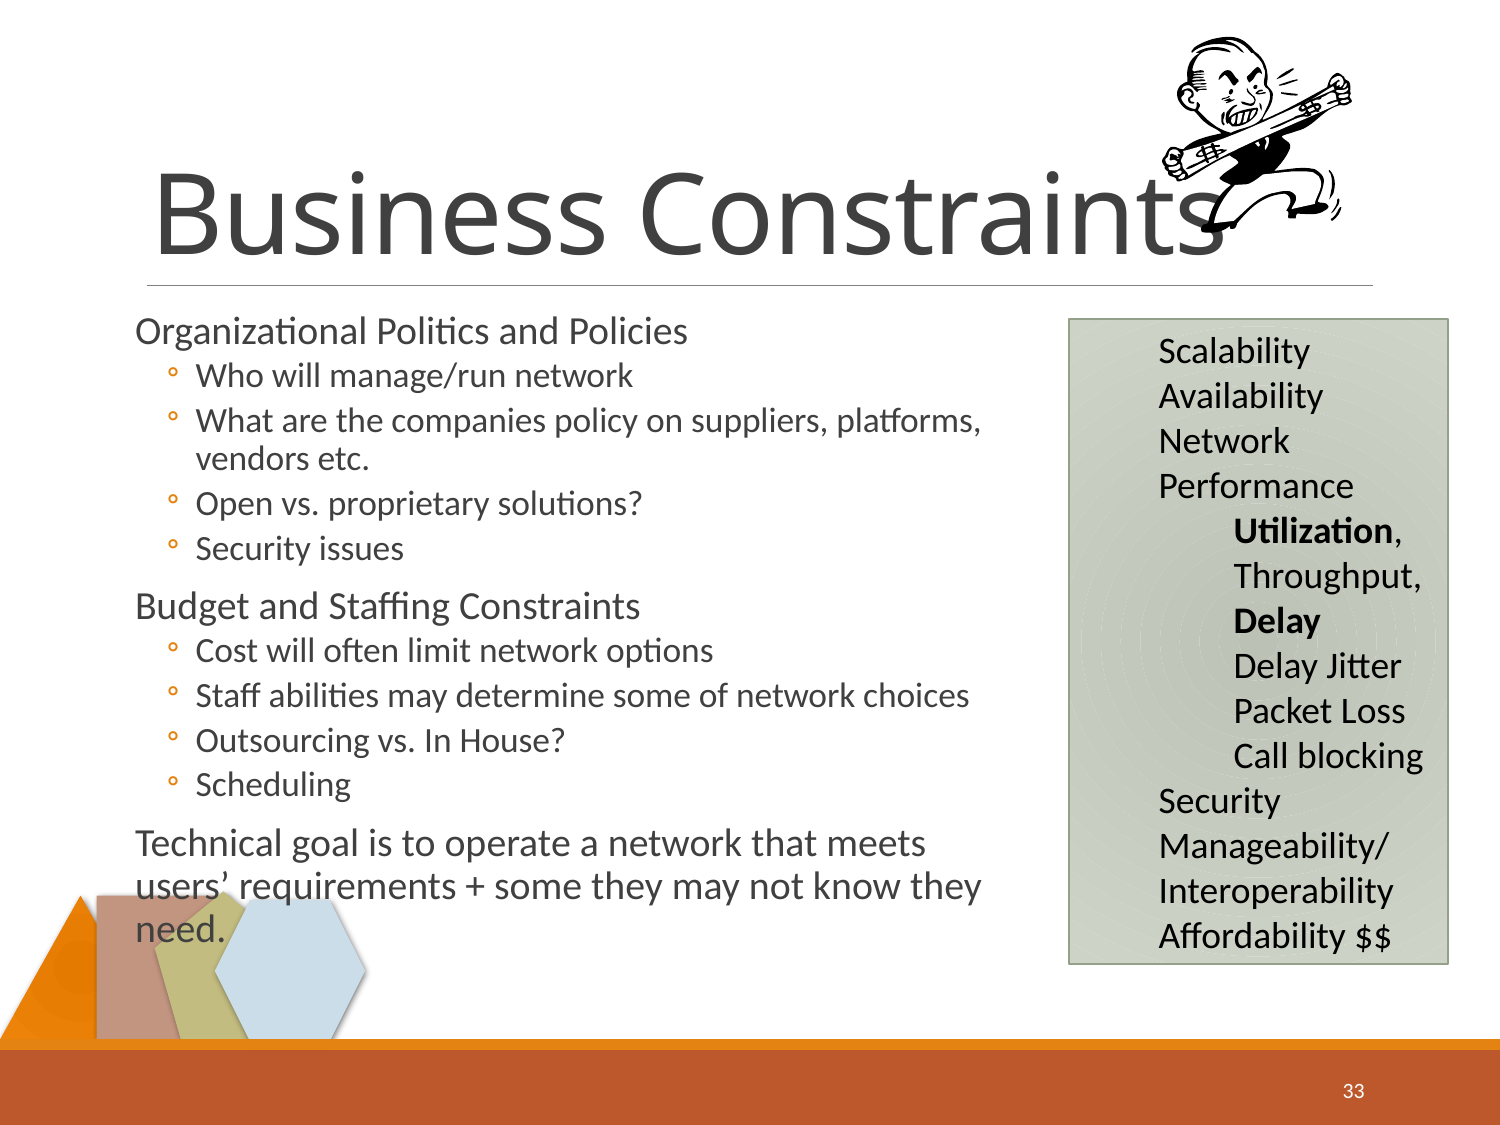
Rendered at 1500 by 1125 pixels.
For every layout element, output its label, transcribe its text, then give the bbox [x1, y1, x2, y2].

list Organizational Politics and Policies Who will manage/run network What are the companies policy on suppliers, platforms, vendors etc. Open vs. proprietary solutions? Security issues Budget and Staffing Constraints Cost will often limit network options Staff abilities may determine some of network choices Outsourcing vs. In House? Scheduling Technical goal is to operate a network that meets users’ requirements + some they may not know they need. [135, 302, 1011, 963]
title Business Constraints [135, 47, 1373, 285]
slide_number 33 [1218, 1059, 1380, 1120]
picture [1160, 35, 1353, 235]
text_box Scalability Availability Network Performance Utilization, Throughput, Delay Delay Jitter Packet Loss Call blocking Security Manageability/Interoperability Affordability $$ [1068, 318, 1449, 965]
